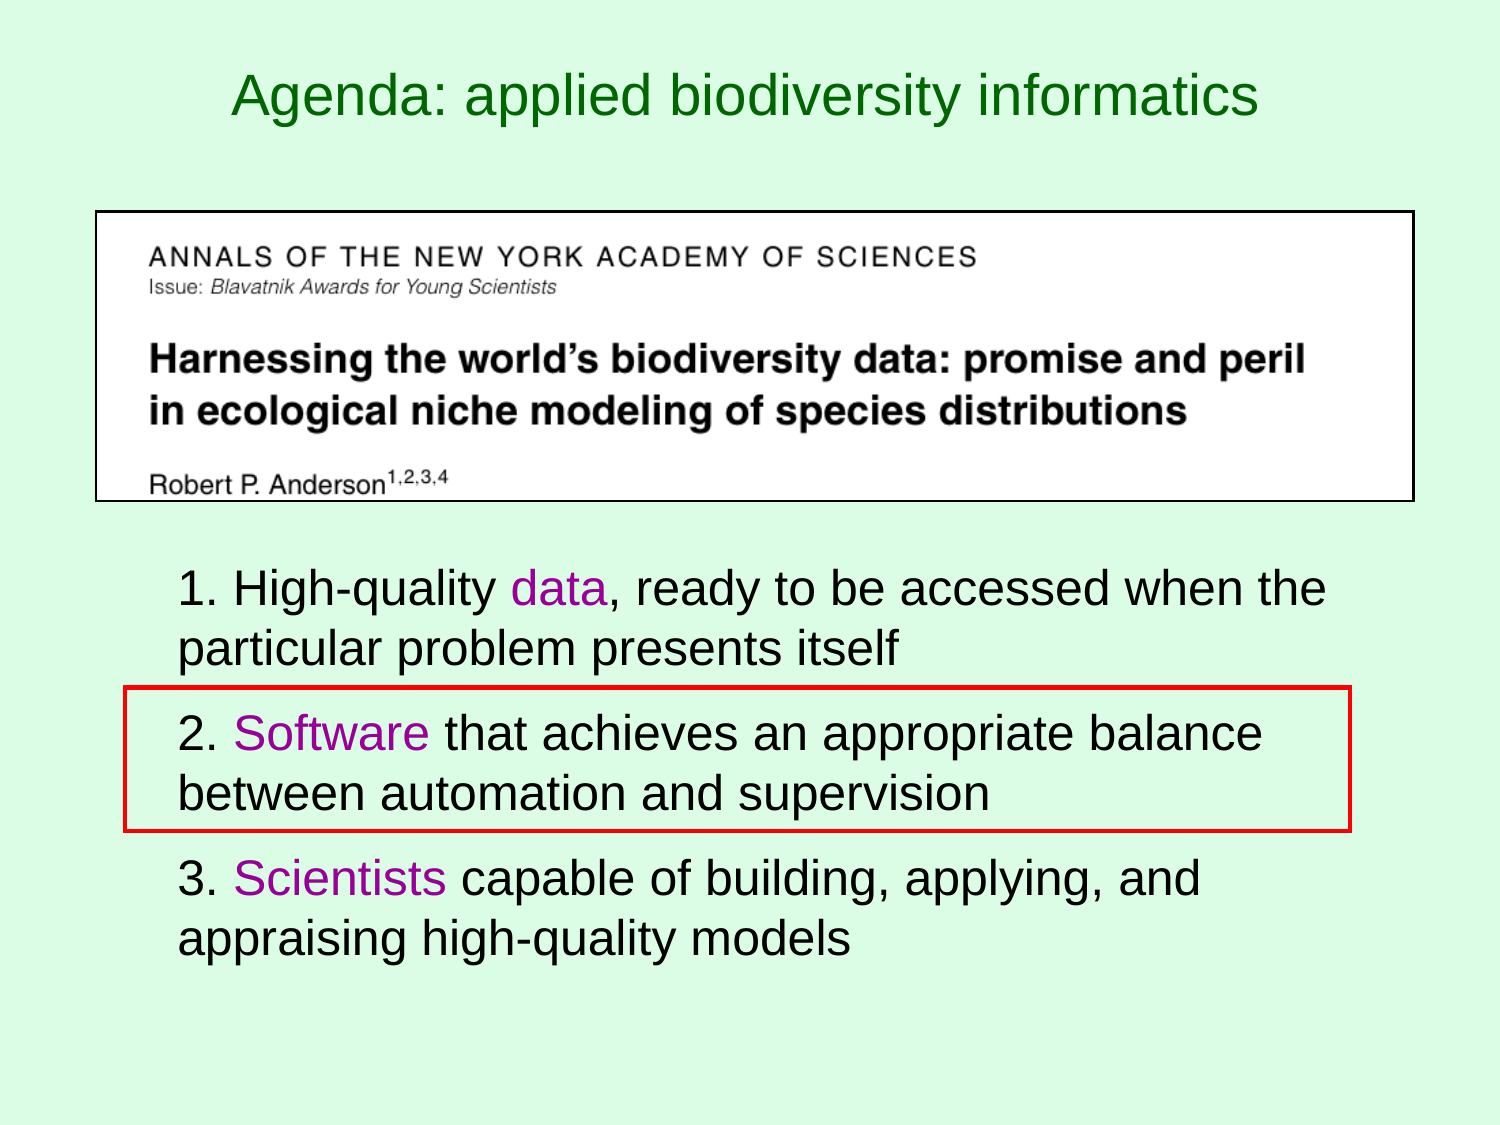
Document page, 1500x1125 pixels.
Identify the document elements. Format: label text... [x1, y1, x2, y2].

text_box 1. High-quality data, ready to be accessed when the particular problem presents itself 2. Software that achieves an appropriate balance between automation and supervision 3. Scientists capable of building, applying, and appraising high-quality models [162, 548, 1388, 973]
text_box Agenda: applied biodiversity informatics [87, 50, 1405, 135]
picture [97, 212, 1413, 501]
text_box [125, 687, 1350, 832]
